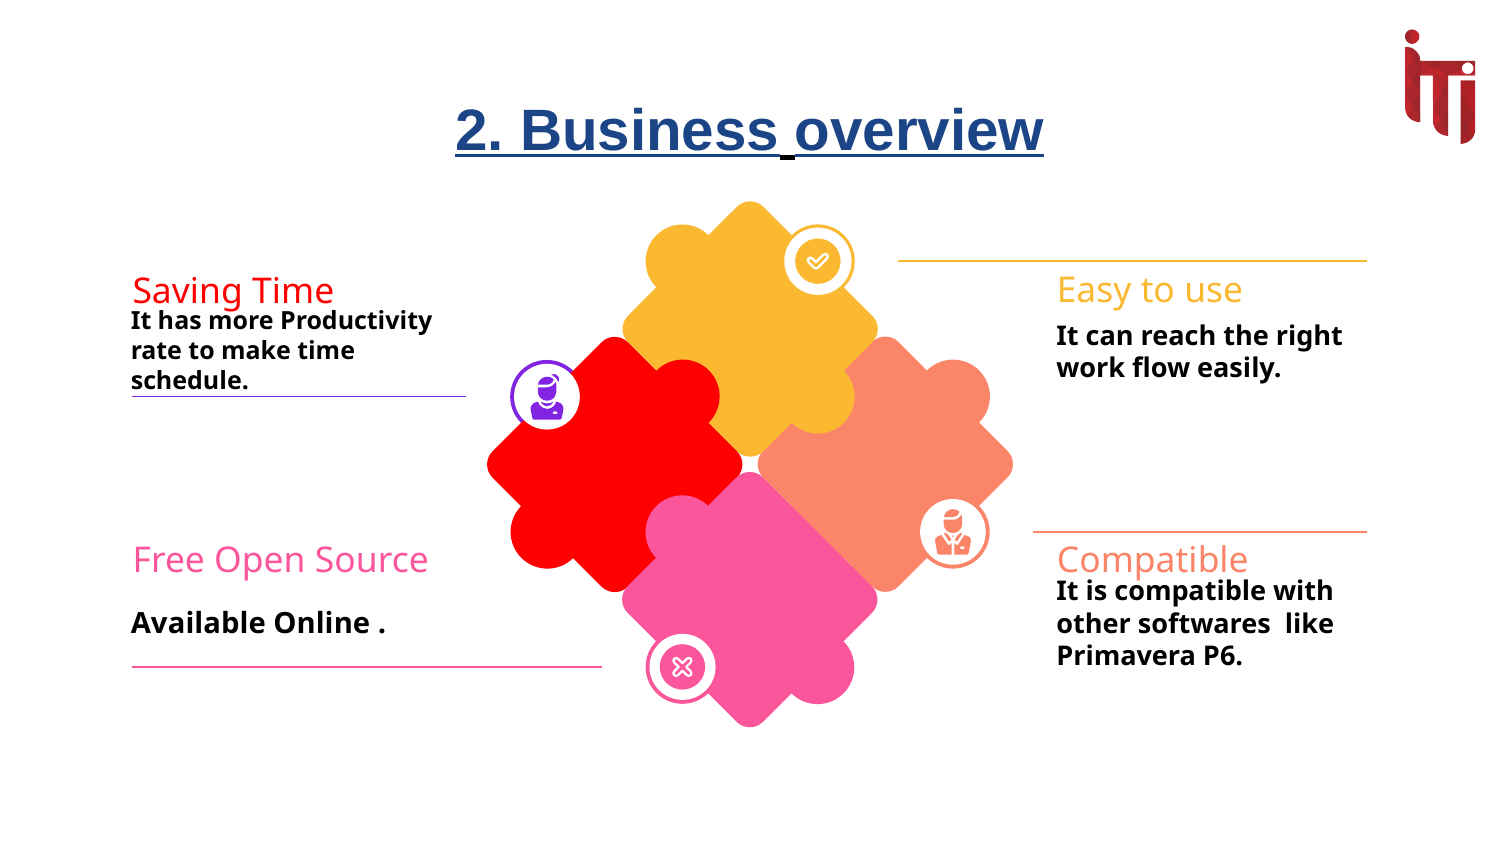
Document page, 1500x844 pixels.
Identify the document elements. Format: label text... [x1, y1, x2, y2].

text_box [934, 508, 972, 555]
picture [1397, 12, 1485, 144]
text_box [898, 258, 1384, 400]
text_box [529, 373, 565, 420]
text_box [755, 336, 1016, 593]
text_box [1032, 528, 1384, 671]
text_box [659, 643, 706, 690]
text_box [484, 336, 745, 593]
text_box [620, 471, 880, 728]
title 2. Business overview [116, 88, 1384, 167]
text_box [620, 201, 880, 457]
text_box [115, 528, 603, 671]
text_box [794, 238, 841, 285]
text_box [115, 259, 467, 398]
